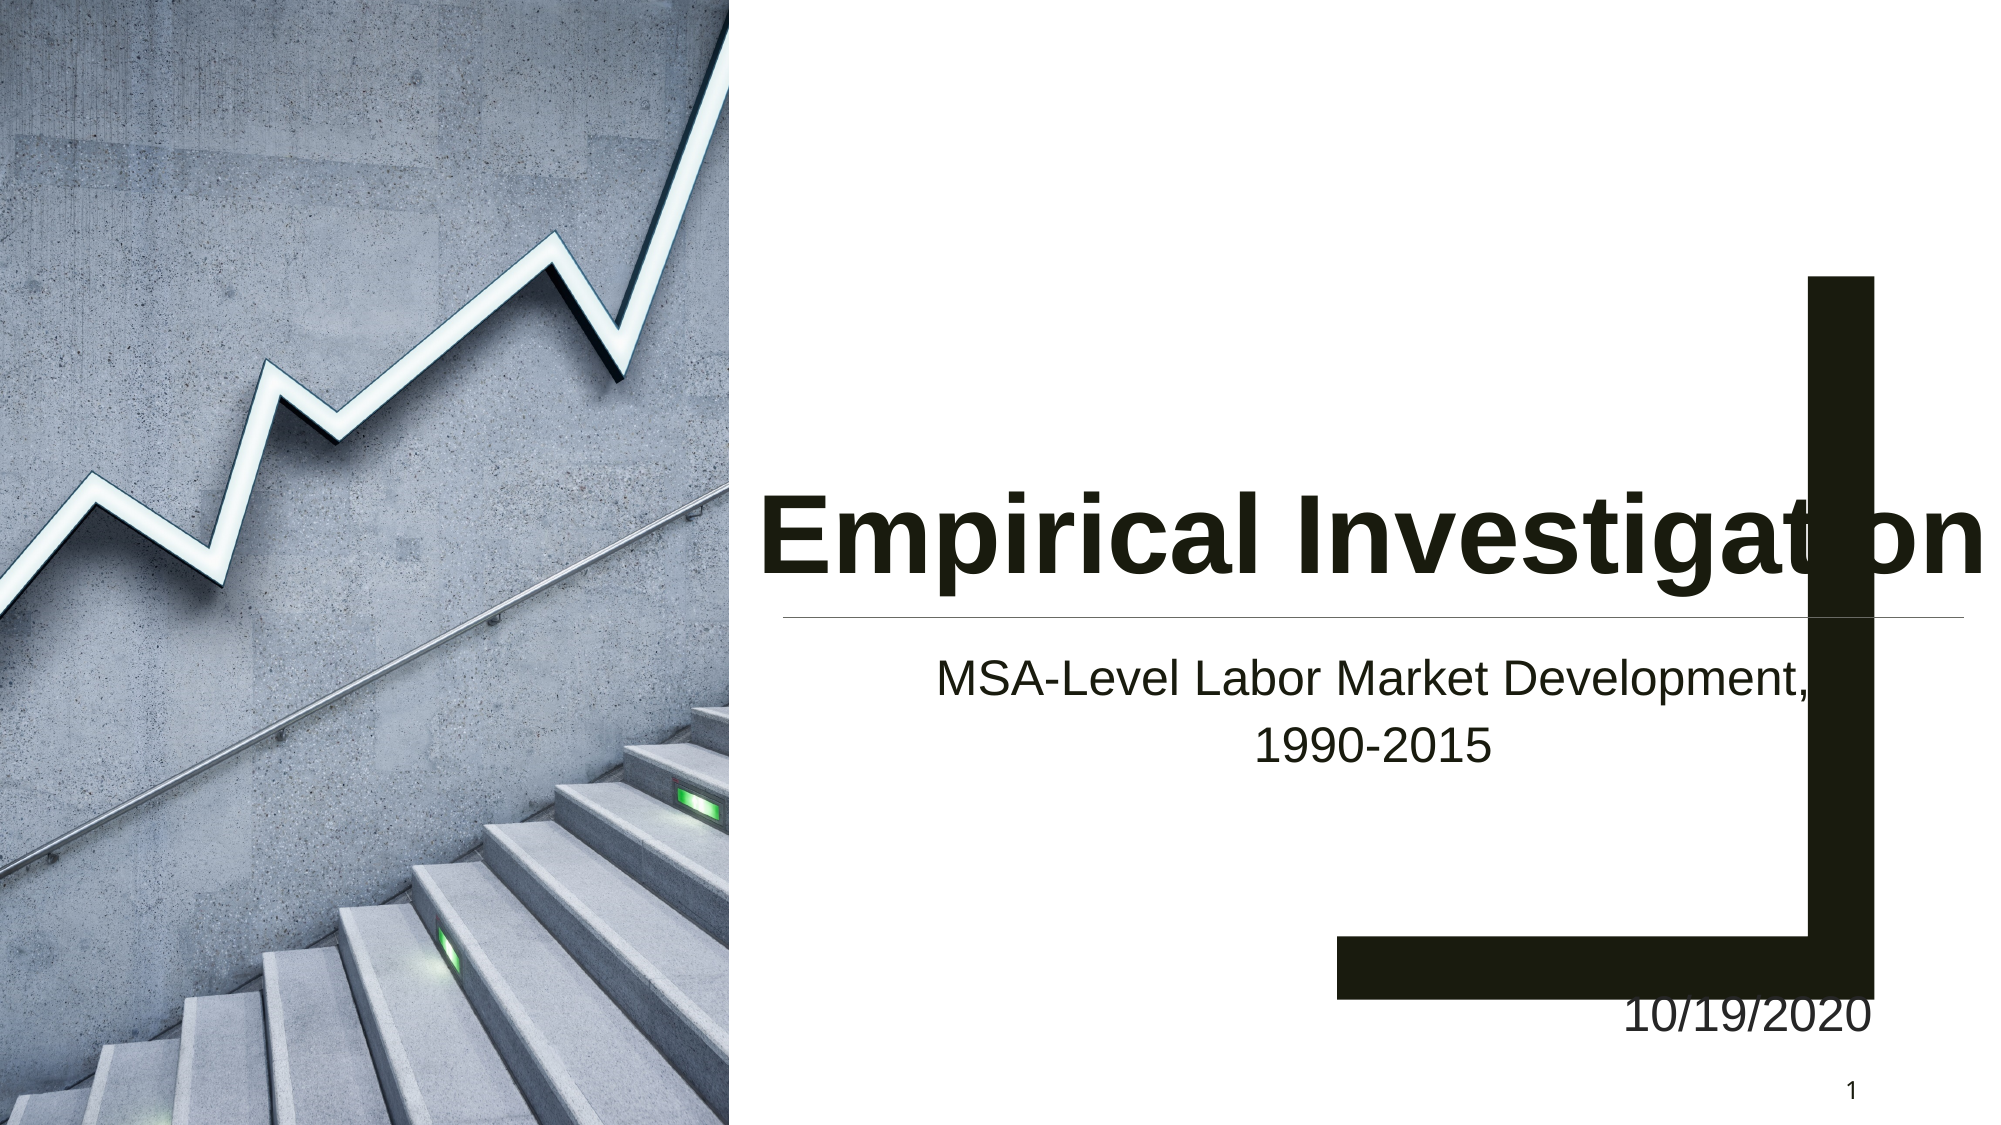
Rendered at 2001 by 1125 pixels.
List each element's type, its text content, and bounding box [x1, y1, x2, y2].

slide_number 1 [1612, 1058, 1875, 1125]
title Empirical Investigation [737, 449, 2000, 605]
picture [0, 0, 729, 1125]
subtitle MSA-Level Labor Market Development, 1990-2015 10/19/2020 [859, 630, 1888, 1096]
